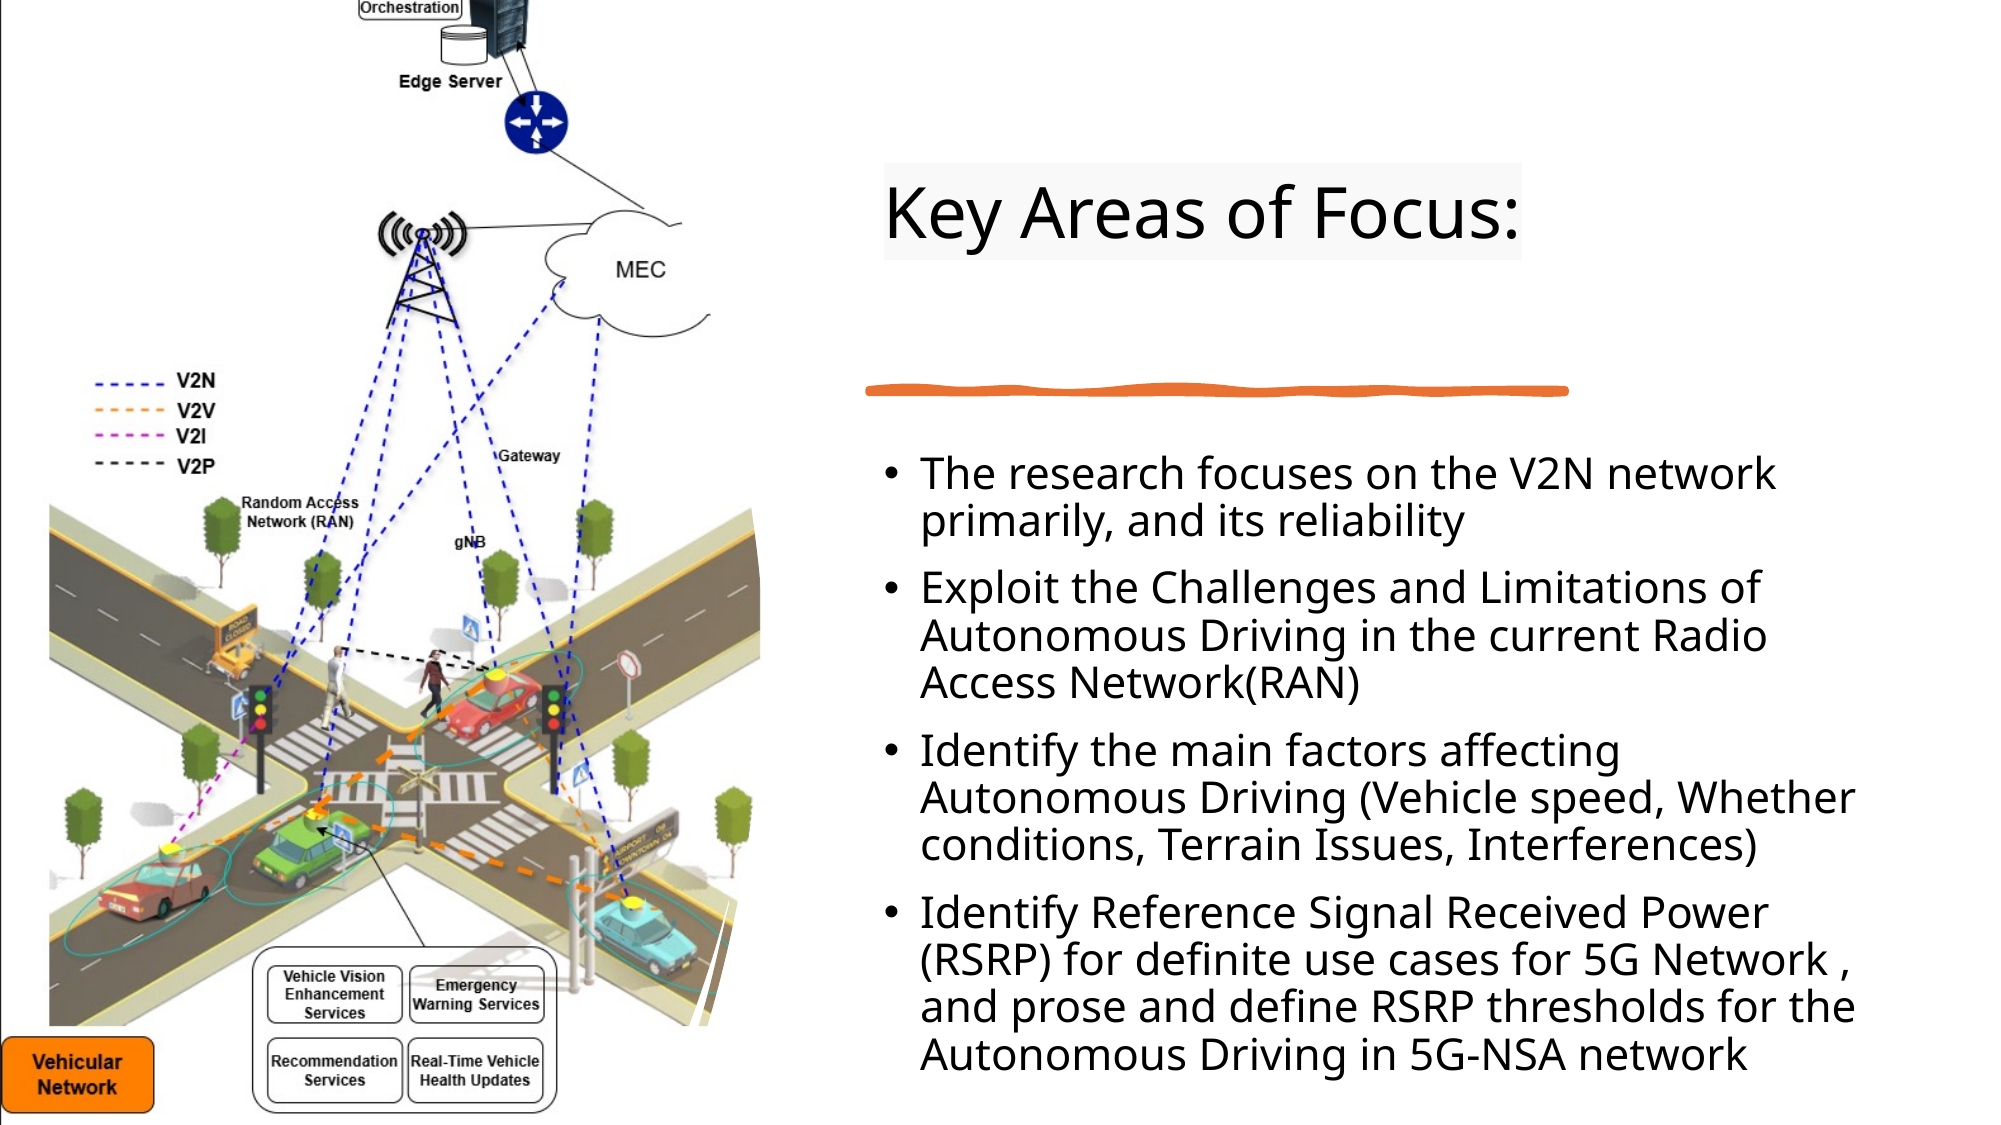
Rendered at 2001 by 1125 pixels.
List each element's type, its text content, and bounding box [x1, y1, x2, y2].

list The research focuses on the V2N network primarily, and its reliability Exploit the Challenges and Limitations of Autonomous Driving in the current Radio Access Network(RAN) Identify the main factors affecting Autonomous Driving (Vehicle speed, Whether conditions, Terrain Issues, Interferences) Identify Reference Signal Received Power (RSRP) for definite use cases for 5G Network , and prose and define RSRP thresholds for the Autonomous Driving in 5G-NSA network [869, 443, 1895, 1100]
text_box [867, 384, 1567, 396]
title Key Areas of Focus: [869, 53, 1895, 347]
picture [0, 0, 765, 1125]
text_box [765, 0, 2000, 1125]
